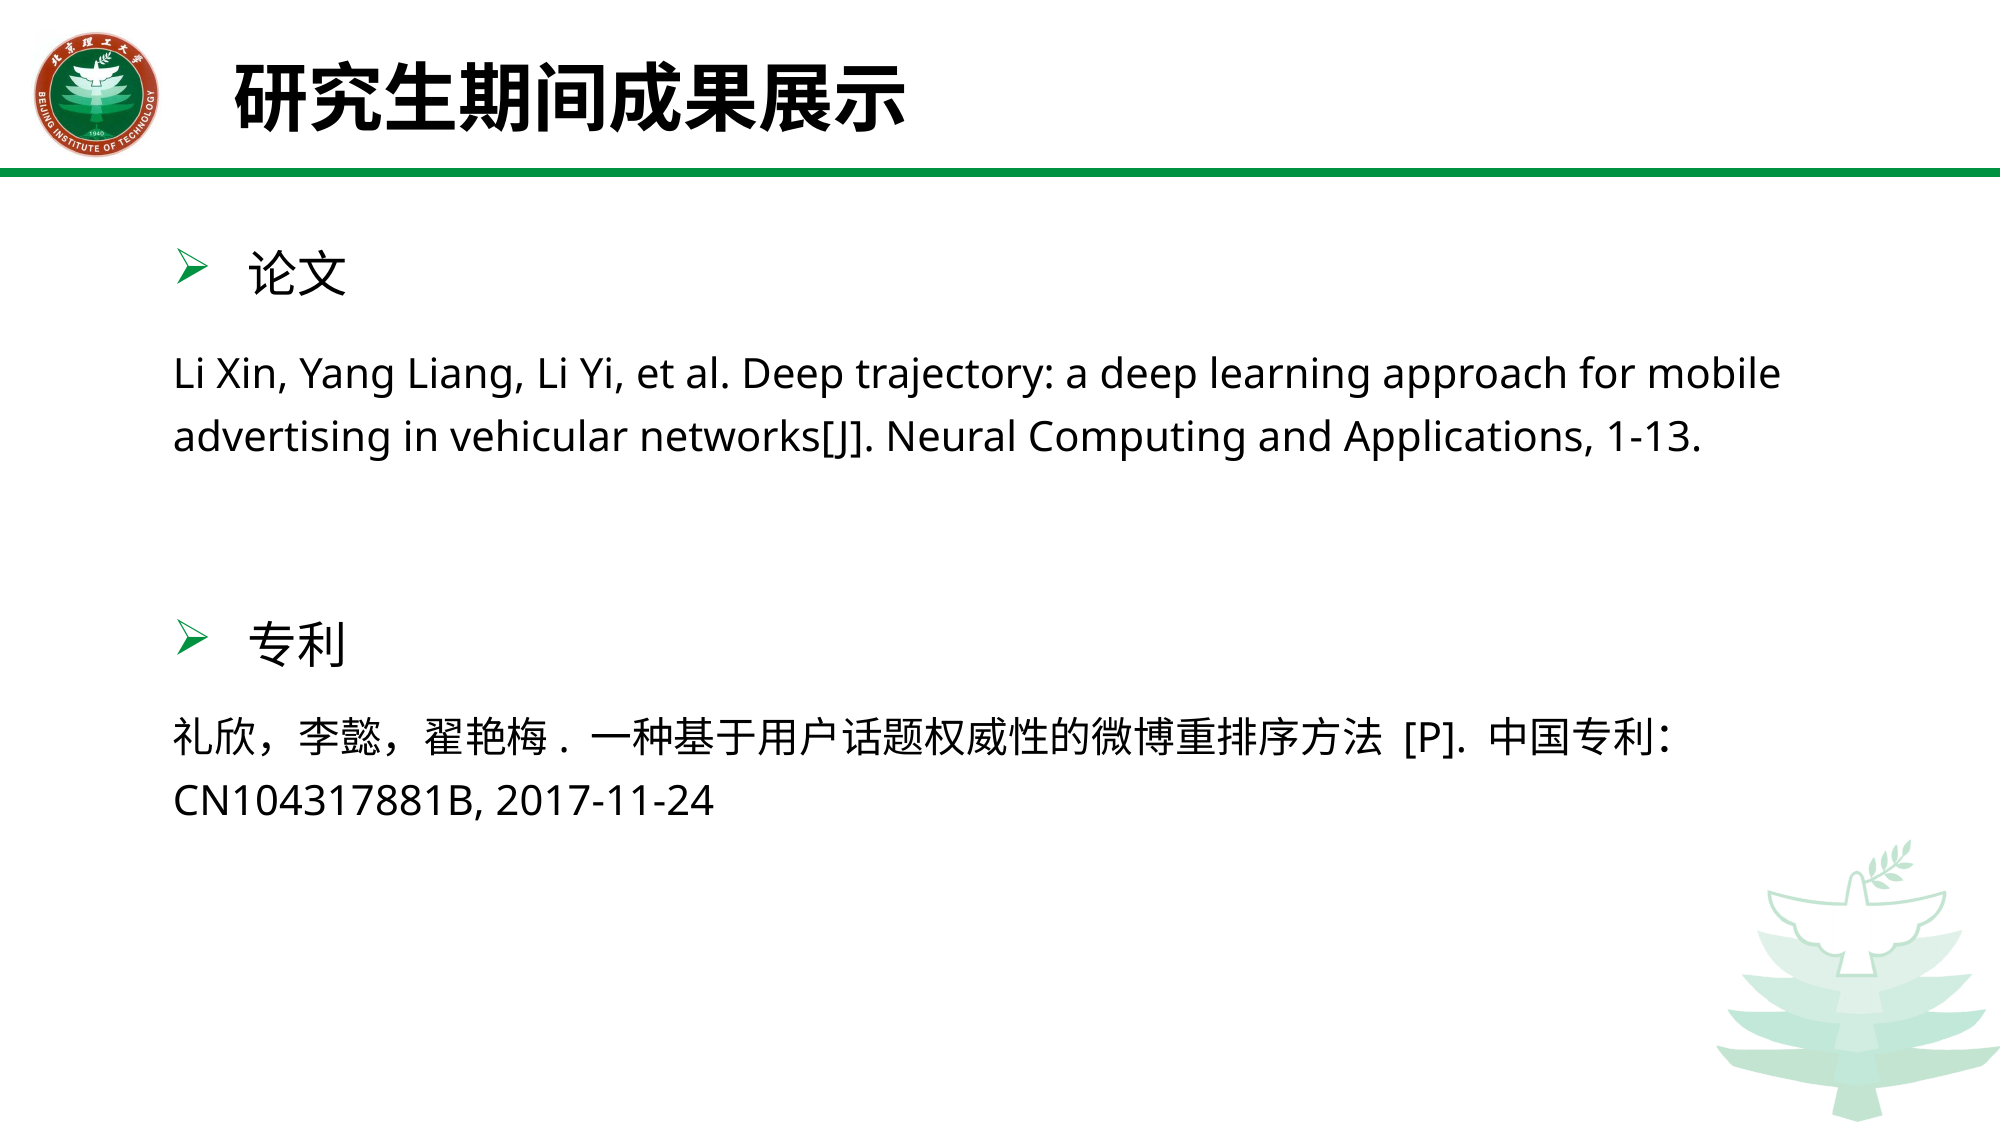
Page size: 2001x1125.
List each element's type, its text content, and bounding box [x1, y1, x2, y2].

picture [31, 30, 162, 160]
title 研究生期间成果展示 [218, 43, 1473, 148]
list 论文 Li Xin, Yang Liang, Li Yi, et al. Deep trajectory: a deep learning approach for mobile advertising in vehicular networks[J]. Neural Computing and Applications, 1-13. 专利 礼欣，李懿，翟艳梅. 一种基于用户话题权威性的微博重排序方法 [P]. 中国专利：CN104317881B, 2017-11-24 [157, 219, 1839, 1071]
